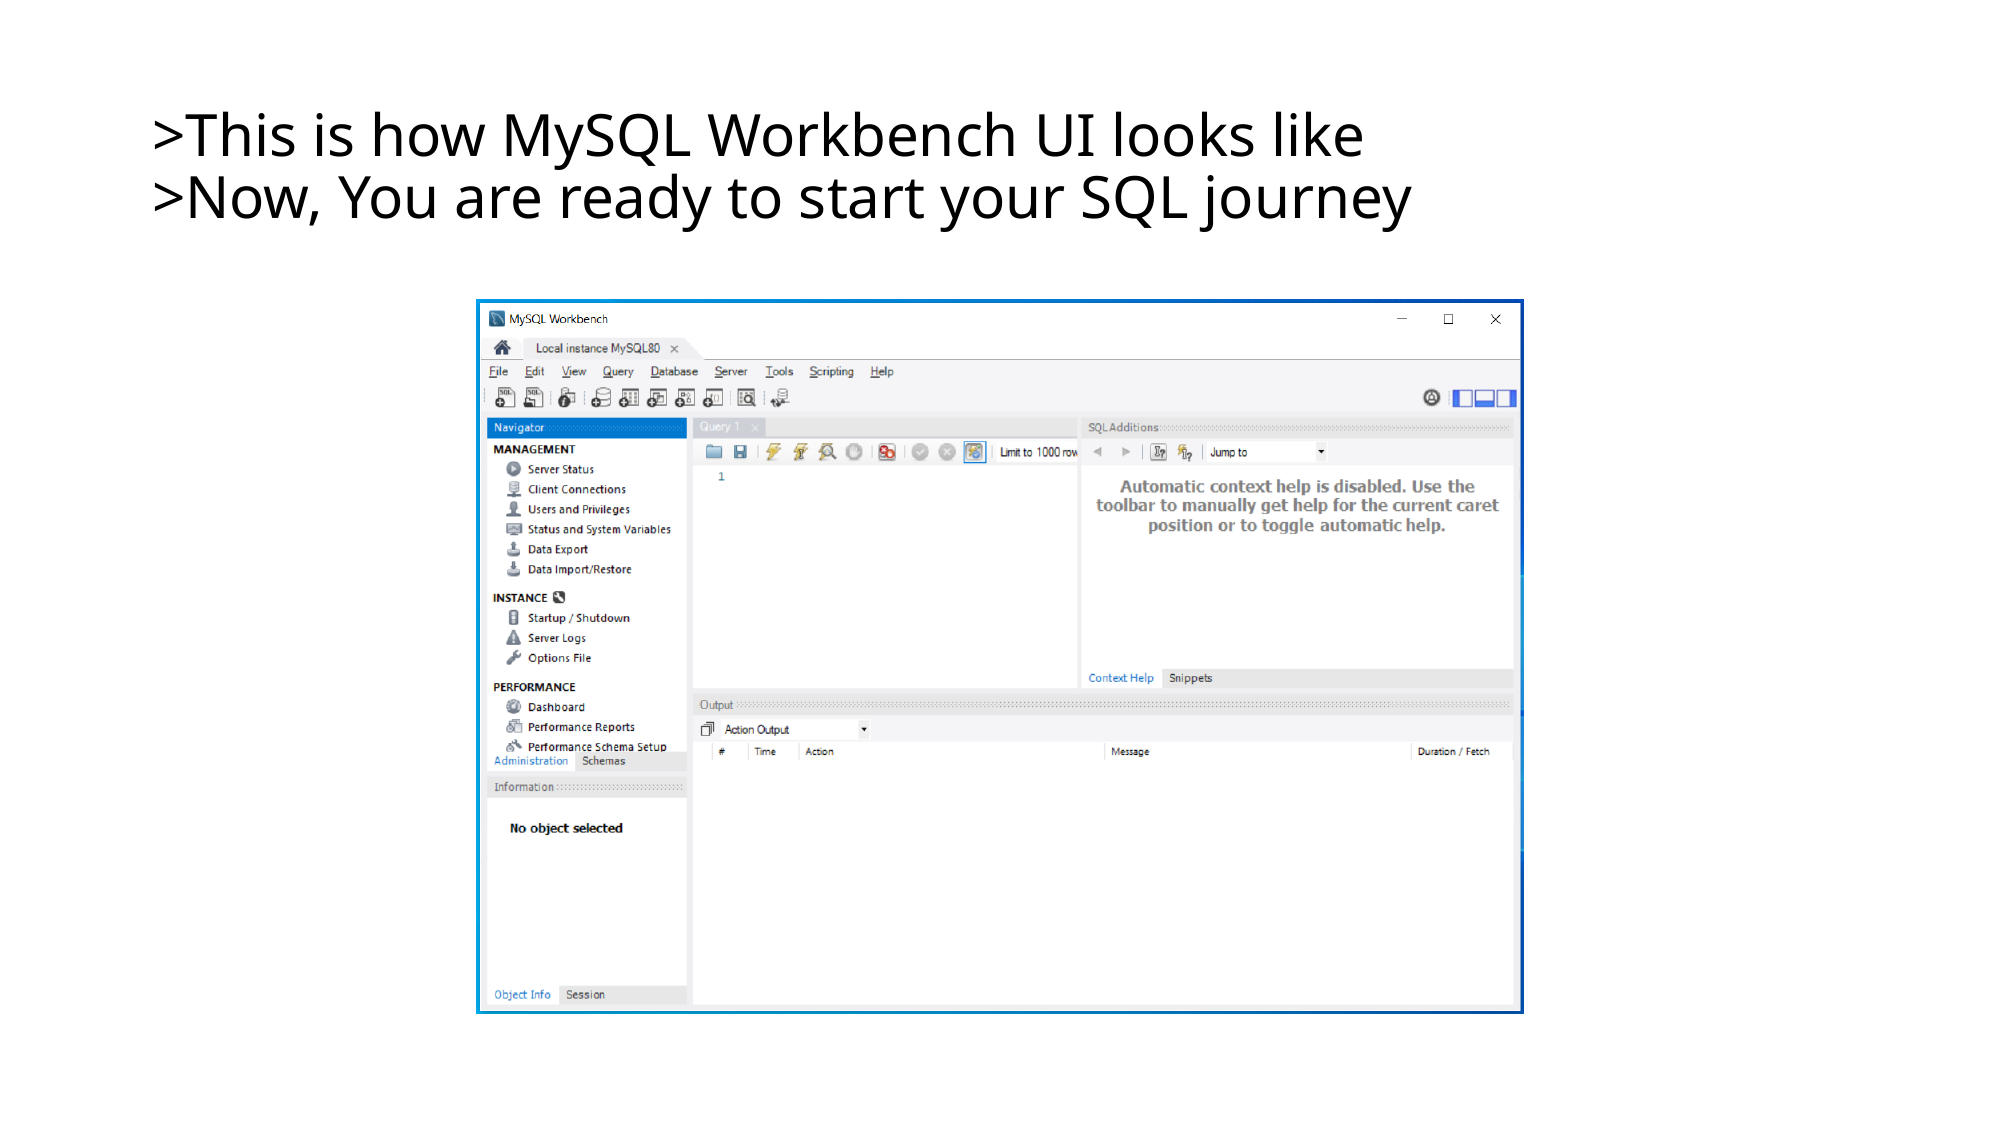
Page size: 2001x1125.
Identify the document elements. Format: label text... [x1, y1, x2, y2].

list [476, 299, 1524, 1014]
title >This is how MySQL Workbench UI looks like >Now, You are ready to start your SQL journey [137, 59, 1863, 278]
